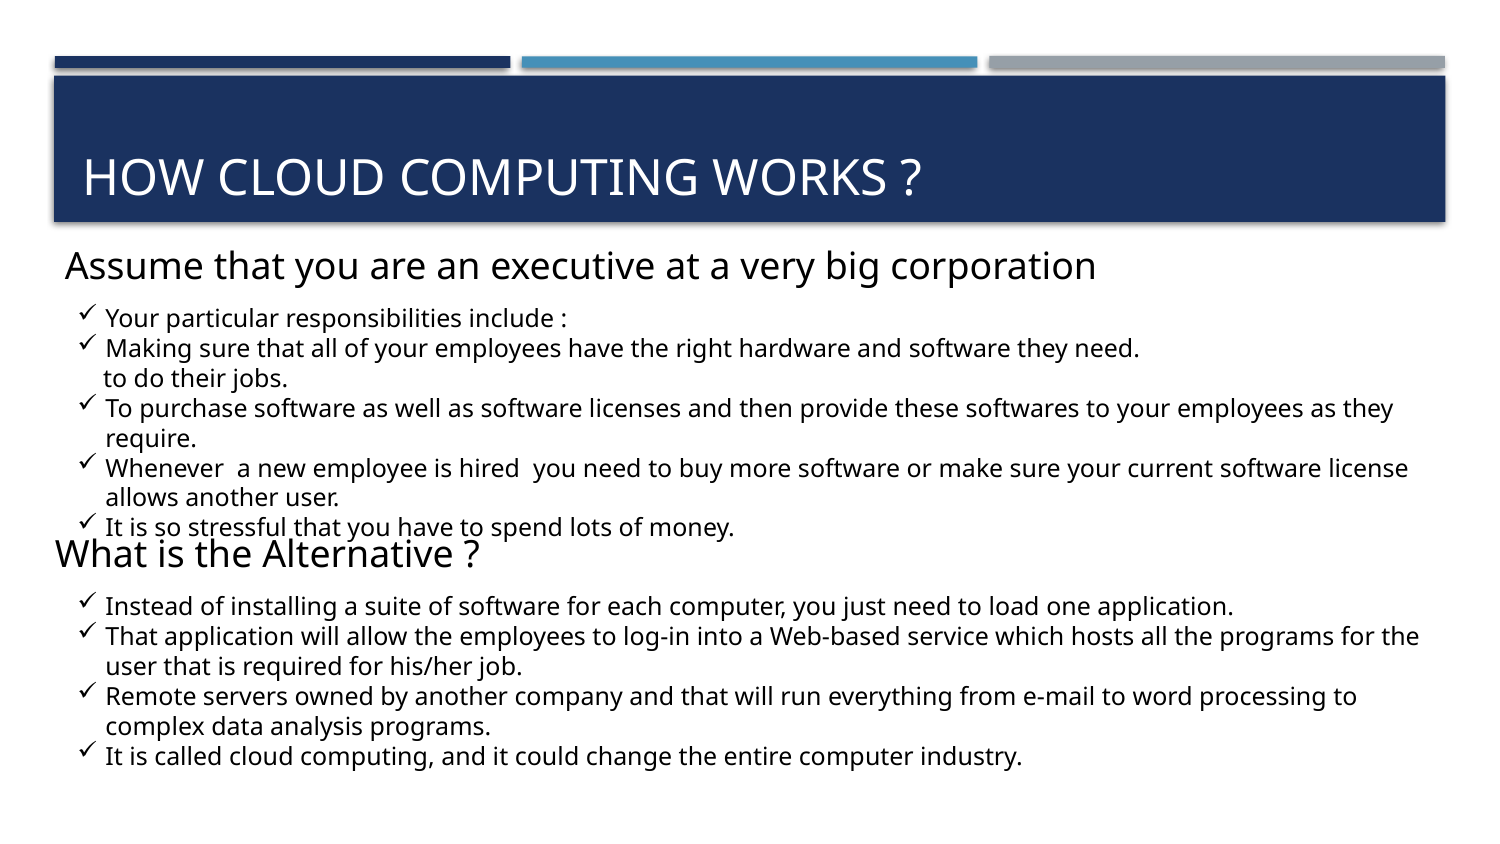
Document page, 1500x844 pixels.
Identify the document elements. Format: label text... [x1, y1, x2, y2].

title How Cloud Computing works ? [71, 86, 1429, 212]
text_box Assume that you are an executive at a very big corporation [50, 234, 1425, 295]
text_box Your particular responsibilities include : Making sure that all of your employees have the right hardware and software they need. to do their jobs. To purchase software as well as software licenses and then provide these softwares to your employees as they require. Whenever a new employee is hired you need to buy more software or make sure your current software license allows another user. It is so stressful that you have to spend lots of money. [62, 294, 1450, 550]
text_box Instead of installing a suite of software for each computer, you just need to load one application. That application will allow the employees to log-in into a Web-based service which hosts all the programs for the user that is required for his/her job. Remote servers owned by another company and that will run everything from e-mail to word processing to complex data analysis programs. It is called cloud computing, and it could change the entire computer industry. [62, 582, 1474, 778]
text_box What is the Alternative ? [40, 522, 496, 582]
